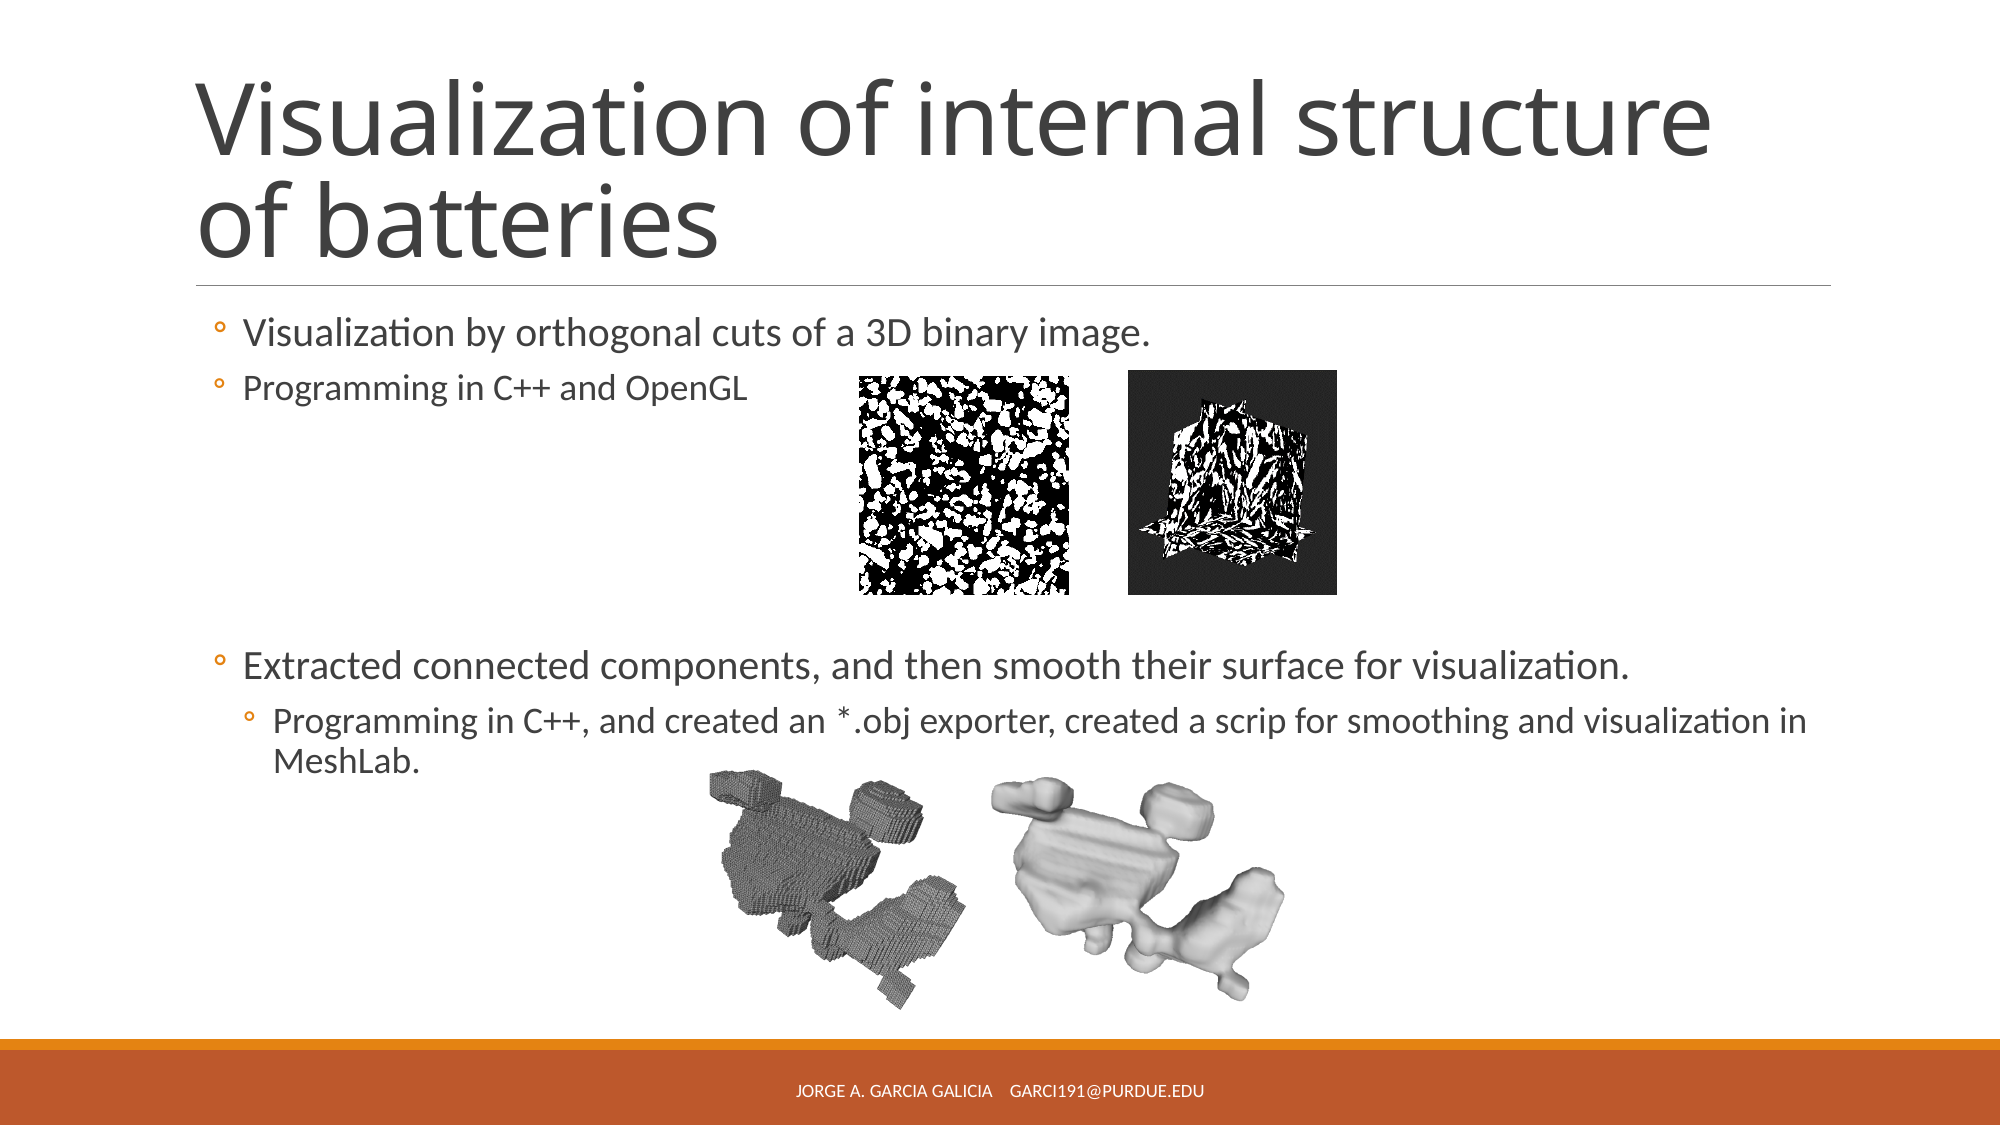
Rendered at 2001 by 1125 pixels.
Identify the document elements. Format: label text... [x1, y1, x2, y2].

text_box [859, 370, 1337, 596]
footer Jorge A. Garcia Galicia garci191@purdue.edu [604, 1059, 1396, 1120]
title Visualization of internal structure of batteries [180, 47, 1830, 285]
list Visualization by orthogonal cuts of a 3D binary image. Programming in C++ and OpenGL Extracted connected components, and then smooth their surface for visualization. Programming in C++, and created an *.obj exporter, created a scrip for smoothing and visualization in MeshLab. [180, 302, 1830, 963]
picture [694, 754, 1306, 1014]
